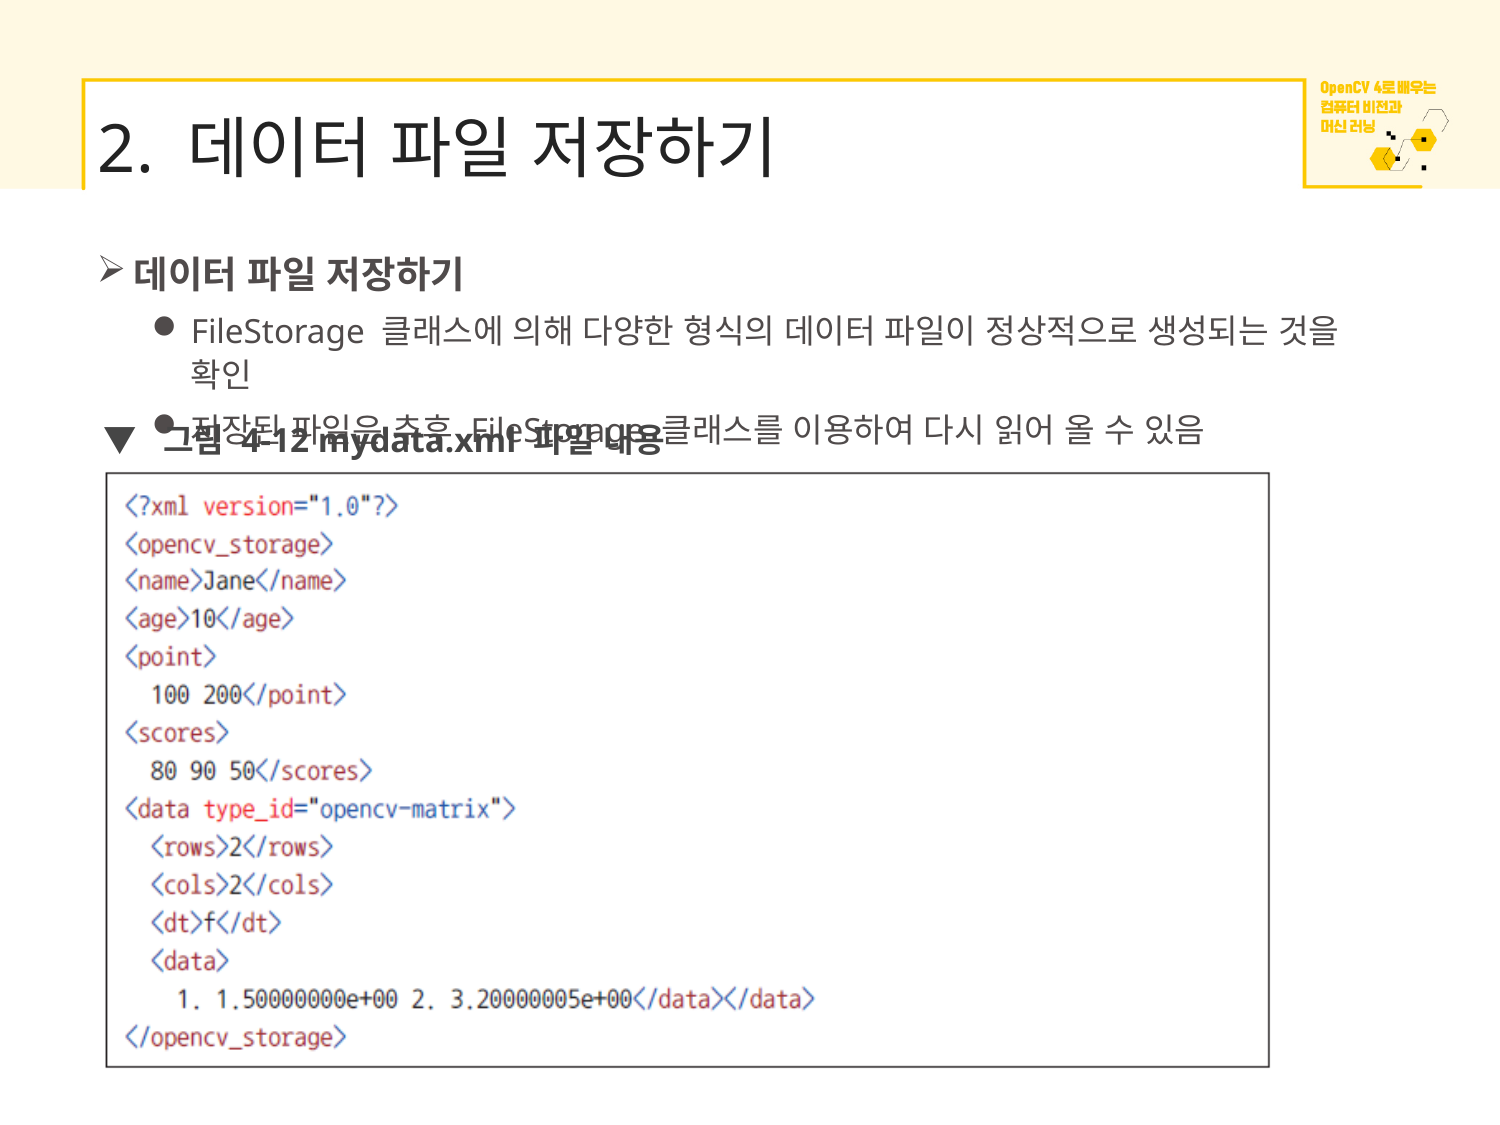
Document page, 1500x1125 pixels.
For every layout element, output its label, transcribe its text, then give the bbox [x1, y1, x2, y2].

picture [0, 0, 1500, 1125]
list 데이터 파일 저장하기 FileStorage 클래스에 의해 다양한 형식의 데이터 파일이 정상적으로 생성되는 것을 확인 저장된 파일은 추후 FileStorage 클래스를 이용하여 다시 읽어 올 수 있음 [81, 239, 1412, 1054]
title 2. 데이터 파일 저장하기 [82, 61, 1413, 193]
text_box ▼ 그림 4-12 mydata.xml 파일 내용 [88, 411, 1415, 477]
